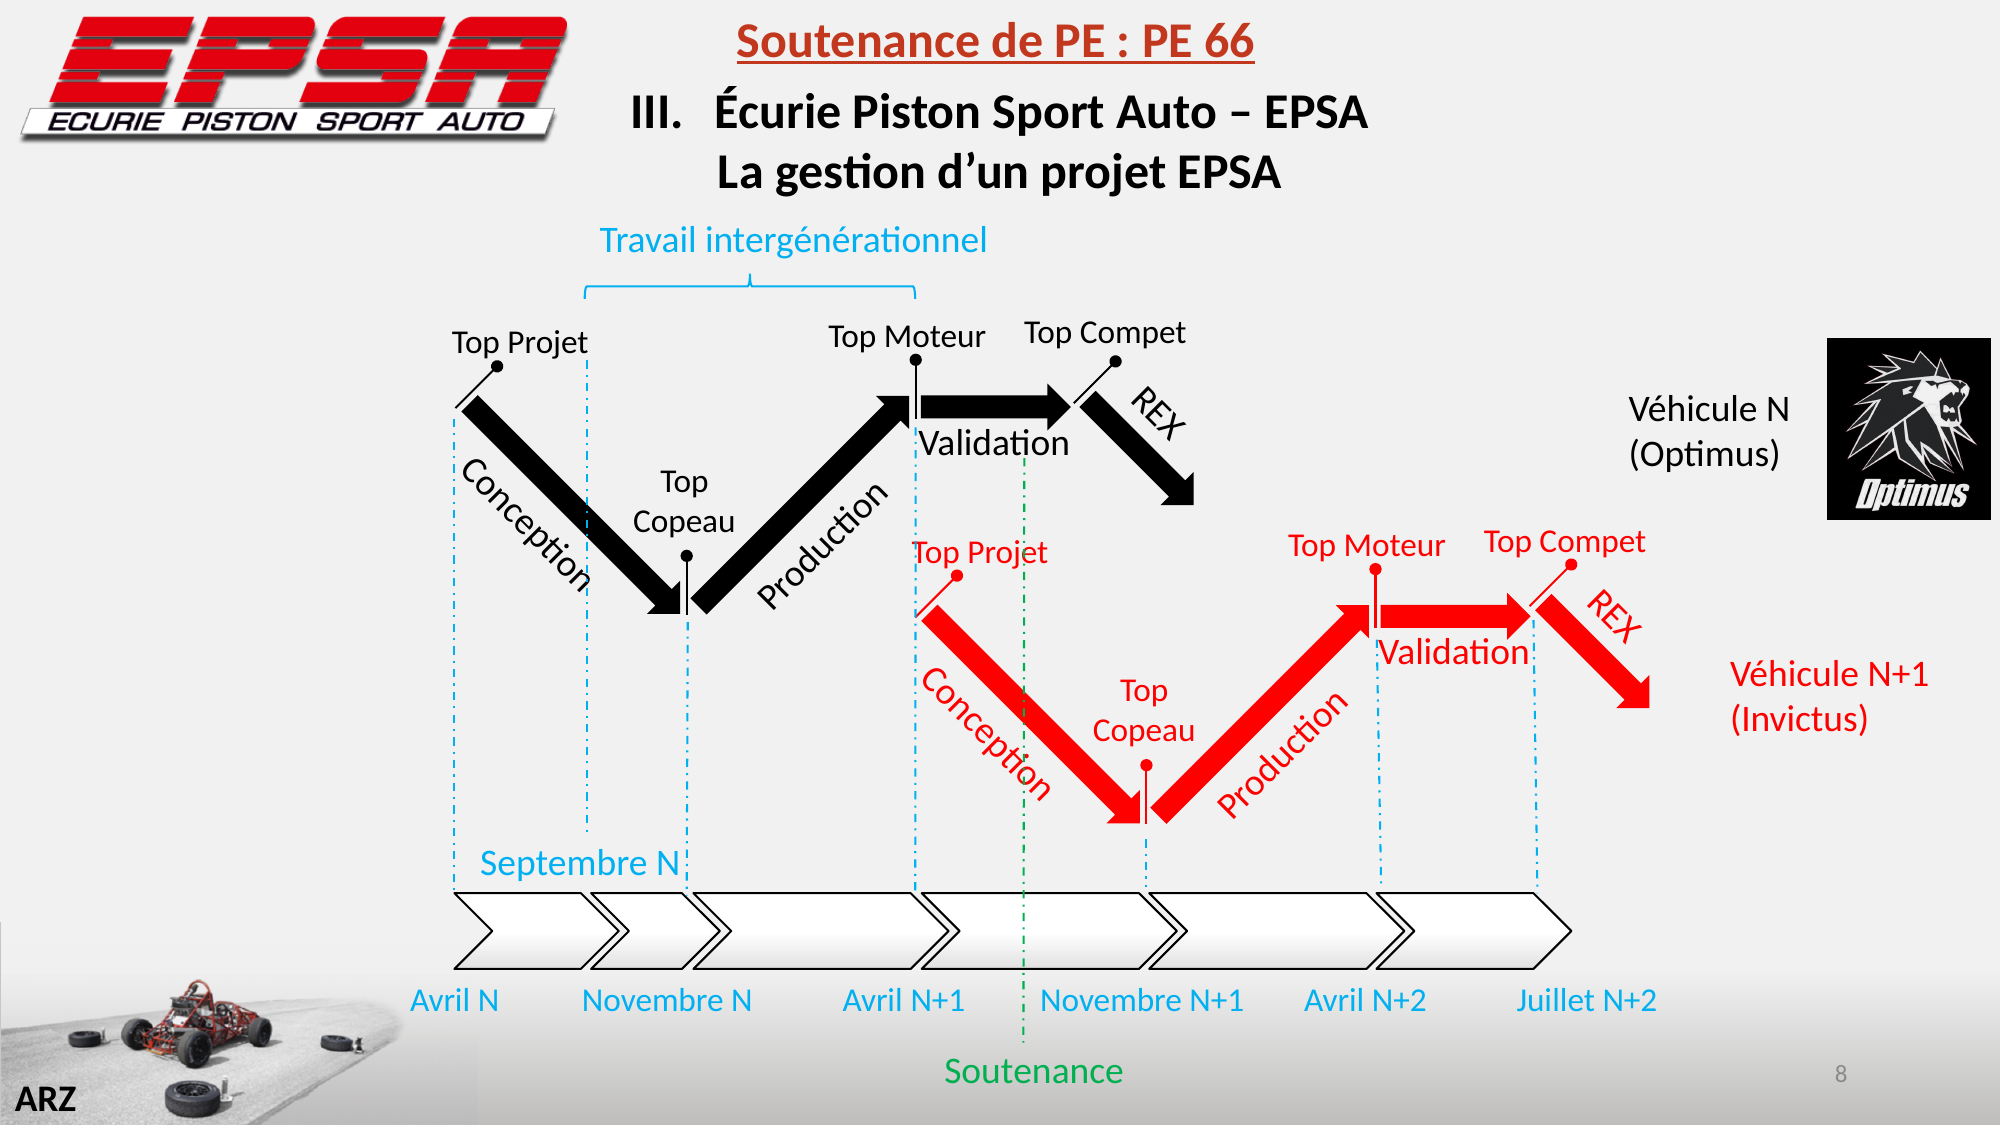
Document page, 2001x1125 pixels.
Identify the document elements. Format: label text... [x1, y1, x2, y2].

text_box Avril N Novembre N Avril N+1 Novembre N+1 Avril N+2 Juillet N+2 [478, 971, 1023, 1026]
text_box [584, 273, 916, 299]
picture [0, 922, 478, 1125]
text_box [437, 302, 1674, 969]
text_box Travail intergénérationnel [584, 207, 1005, 267]
text_box Écurie Piston Sport Auto – EPSA La gestion d’un projet EPSA [0, 71, 2000, 207]
text_box Soutenance de PE : PE 66 [0, 0, 1992, 75]
text_box Véhicule N (Optimus) [1674, 376, 1827, 481]
slide_number 8 [1412, 1042, 1863, 1103]
picture [20, 16, 567, 135]
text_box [1533, 620, 1538, 894]
text_box Véhicule N+1 (Invictus) [1715, 641, 1947, 747]
text_box Soutenance [929, 1038, 1140, 1099]
picture [1827, 338, 1991, 520]
text_box Avril N Novembre N Avril N+1 Novembre N+1 Avril N+2 Juillet N+2 [1025, 971, 1716, 1026]
